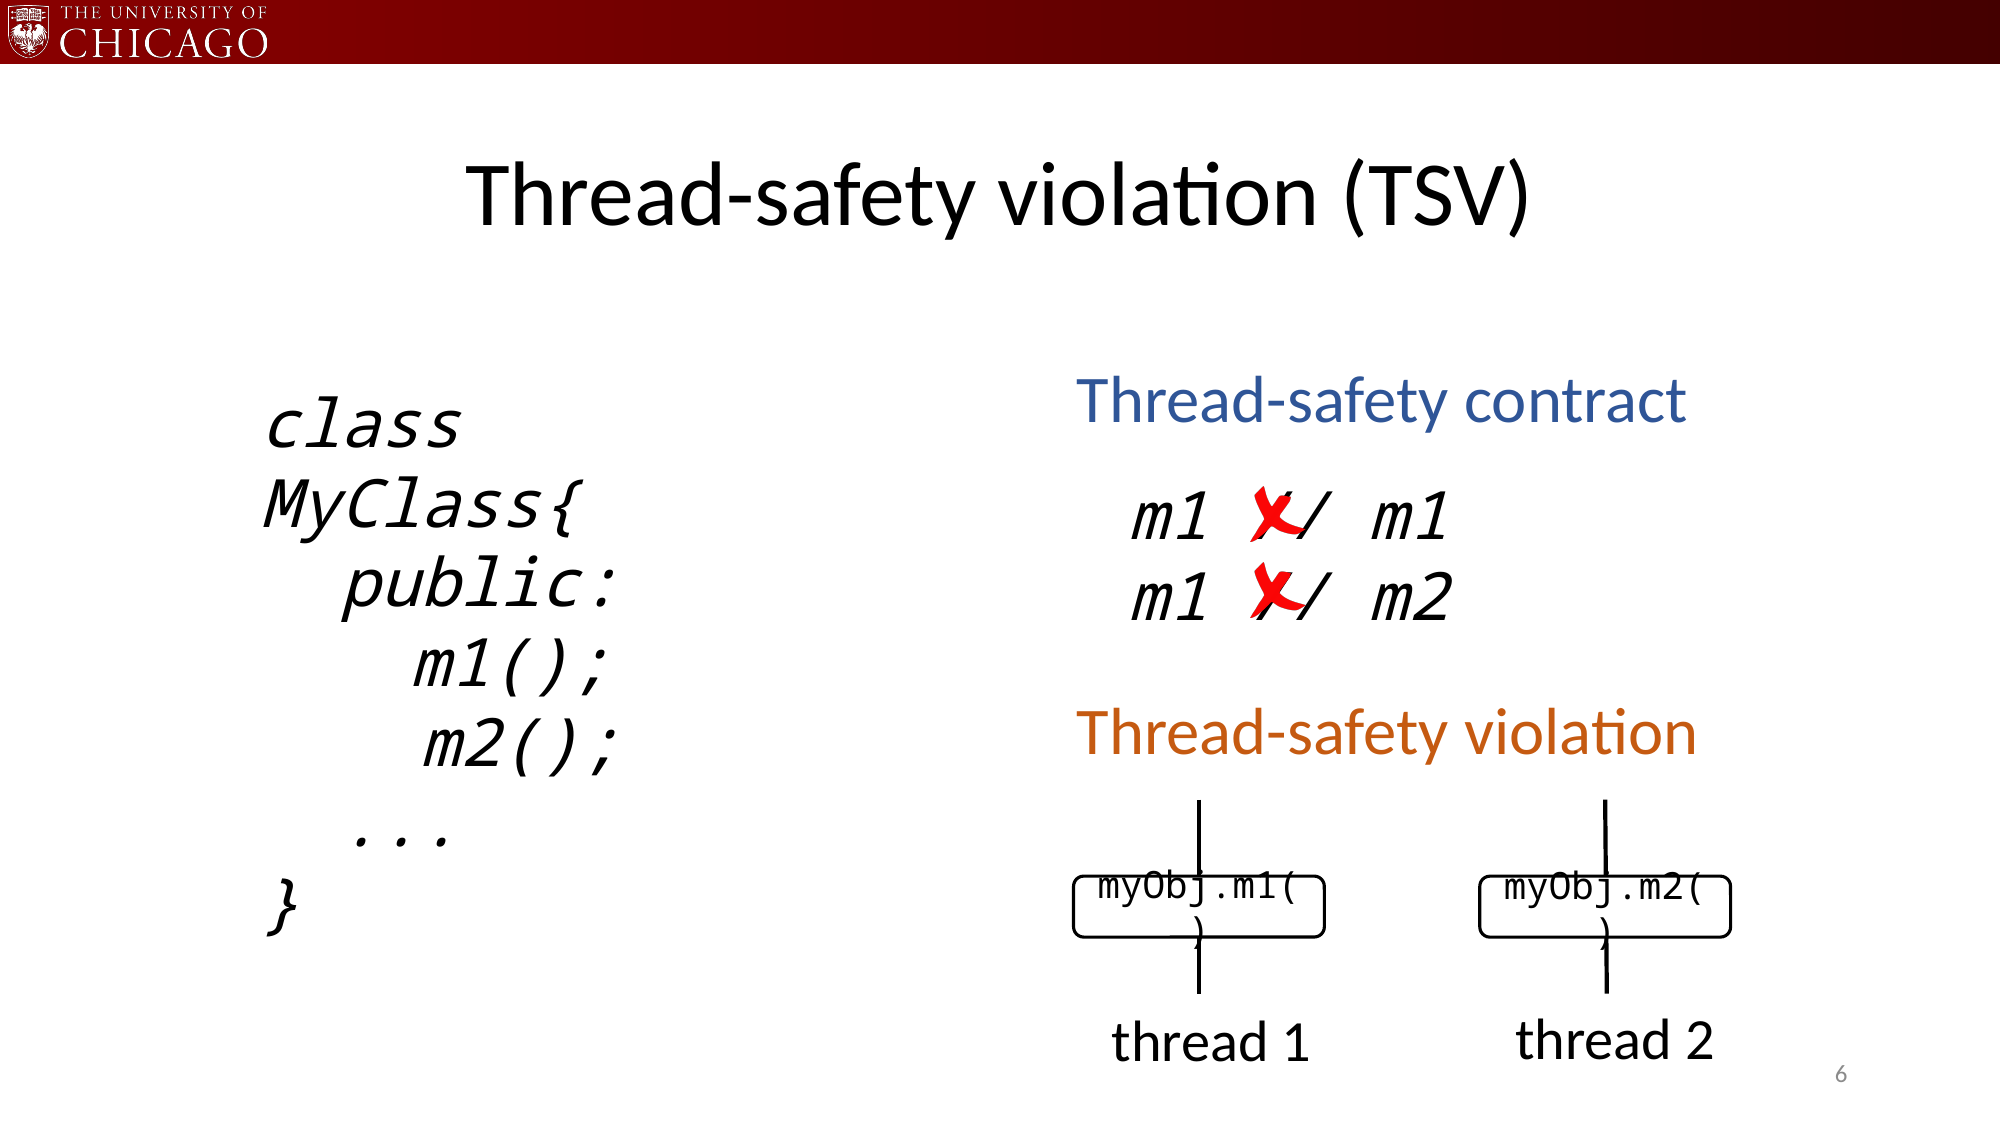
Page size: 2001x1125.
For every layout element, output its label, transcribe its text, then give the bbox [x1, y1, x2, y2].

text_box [1113, 465, 1796, 643]
text_box thread 2 [1500, 993, 1733, 1042]
text_box myObj.m2() [1607, 875, 1732, 939]
text_box myObj.m2() [1478, 875, 1605, 939]
text_box thread 1 [1096, 995, 1330, 1080]
text_box myObj.m1() [1199, 875, 1326, 939]
text_box myObj.m1() [1072, 875, 1198, 939]
slide_number 6 [1412, 1042, 1863, 1103]
title Thread-safety violation (TSV) [137, 87, 1863, 305]
text_box Thread-safety contract [1062, 348, 1744, 444]
text_box Thread-safety violation [1062, 680, 1748, 776]
text_box class MyClass{ public: m1(); m2(); ... } [246, 372, 823, 993]
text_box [0, 0, 2000, 64]
